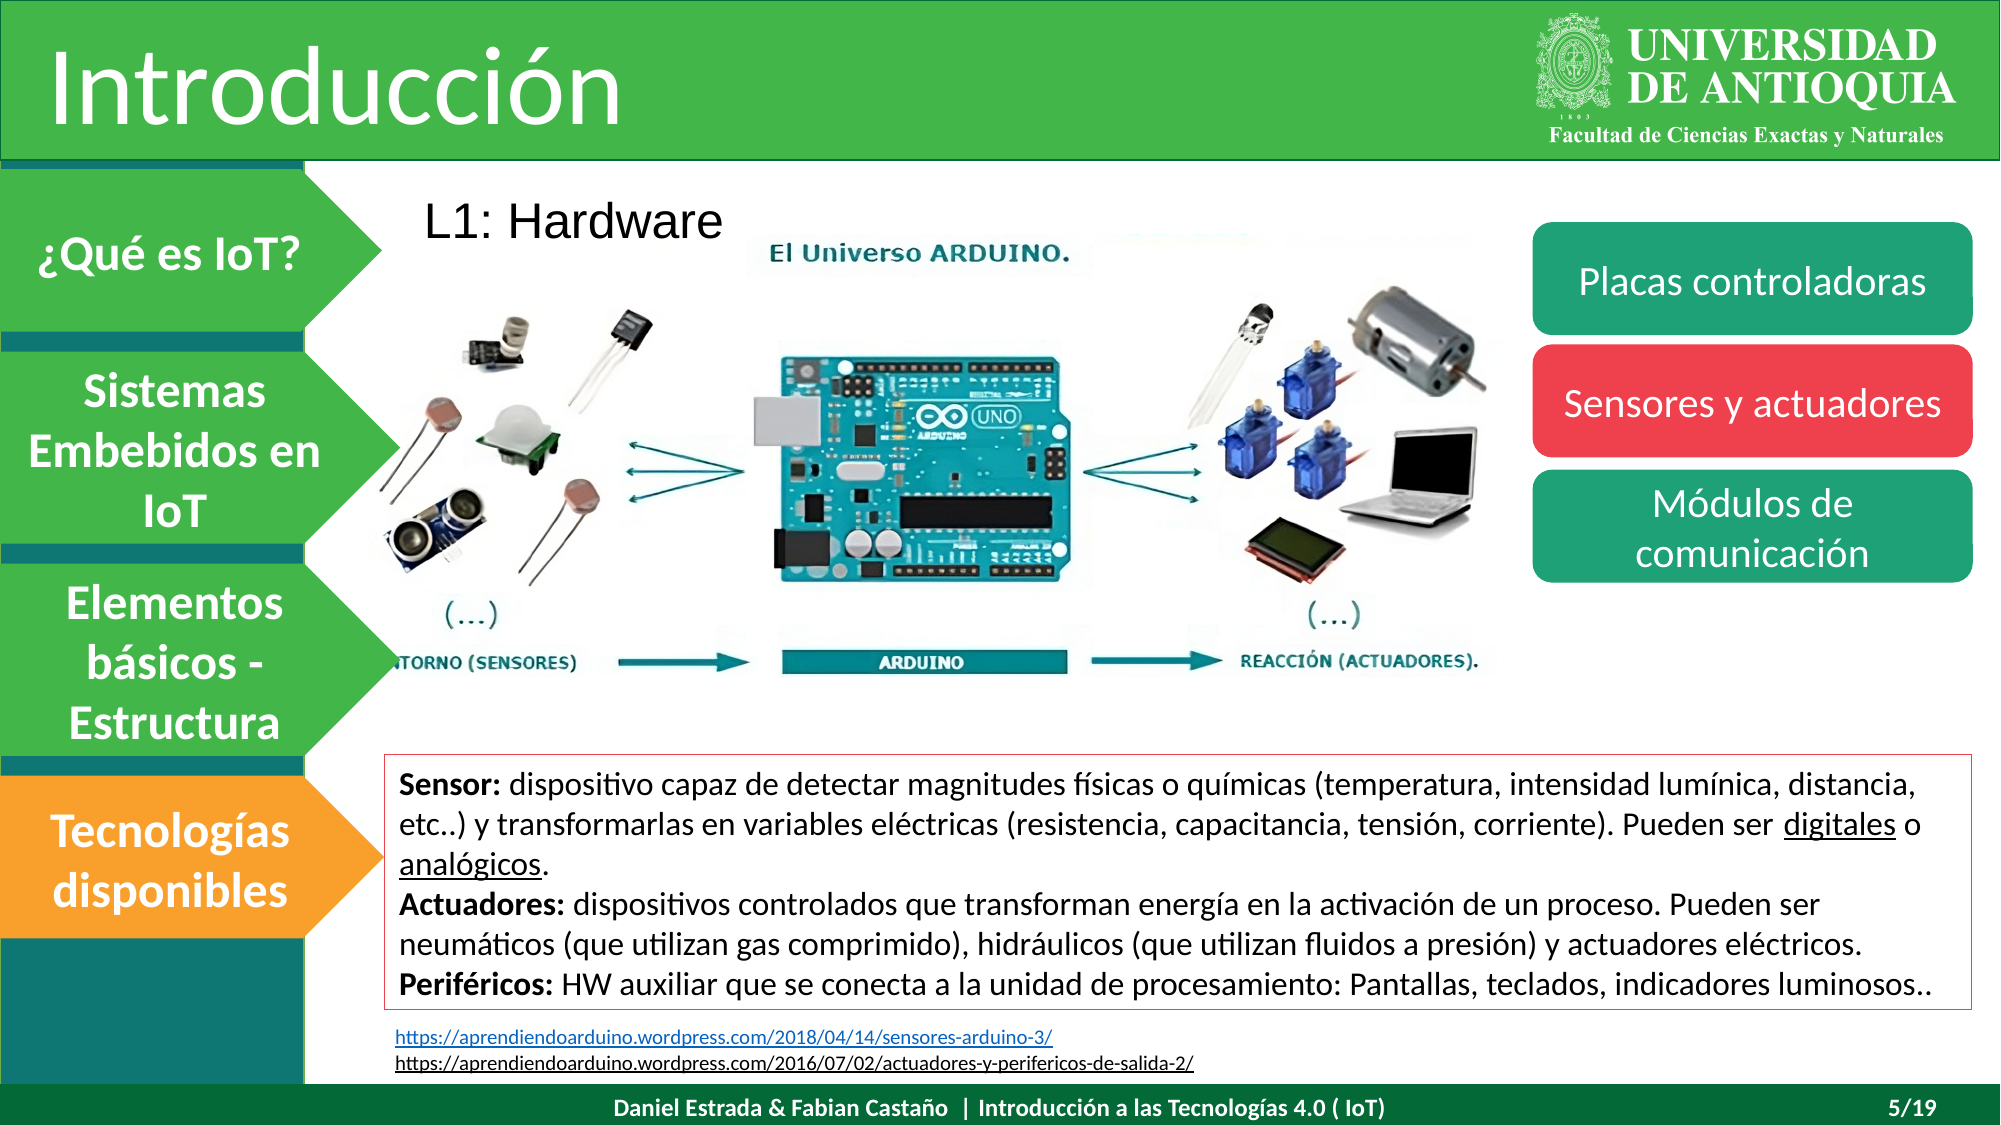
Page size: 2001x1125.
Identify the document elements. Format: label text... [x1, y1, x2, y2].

text_box ¿Qué es IoT? [0, 169, 366, 332]
text_box Elementos básicos - Estructura [0, 563, 384, 756]
text_box [0, 161, 305, 172]
text_box Sensores y actuadores [1536, 344, 1973, 458]
text_box Sistemas Embebidos en IoT [0, 351, 305, 544]
text_box Tecnologías disponibles [0, 775, 385, 939]
text_box Sensor: dispositivo capaz de detectar magnitudes físicas o químicas (temperatura, intensidad lumínica, distancia, etc..) y transformarlas en variables eléctricas (resistencia, capacitancia, tensión, corriente). Pueden ser digitales o analógicos. Actuadores: dispositivos controlados que transforman energía en la activación de un proceso. Pueden ser neumáticos (que utilizan gas comprimido), hidráulicos (que utilizan fluidos a presión) y actuadores eléctricos. Periféricos: HW auxiliar que se conecta a la unidad de procesamiento: Pantallas, teclados, indicadores luminosos.. [384, 754, 1972, 1010]
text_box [0, 1083, 2000, 1125]
text_box Introducción [31, 4, 640, 155]
picture [305, 234, 1536, 677]
picture [1533, 11, 1959, 149]
text_box [0, 0, 2000, 161]
text_box [0, 938, 305, 1083]
text_box [0, 756, 305, 776]
text_box L1: Hardware [409, 181, 1954, 234]
text_box [0, 329, 305, 351]
text_box Módulos de comunicación [1536, 469, 1973, 583]
text_box https://aprendiendoarduino.wordpress.com/2018/04/14/sensores-arduino-3/ https://aprendiendoarduino.wordpress.com/2016/07/02/actuadores-y-perifericos-de-salida-2/ [380, 1016, 1394, 1082]
text_box [0, 544, 305, 563]
text_box Placas controladoras [1534, 222, 1973, 336]
